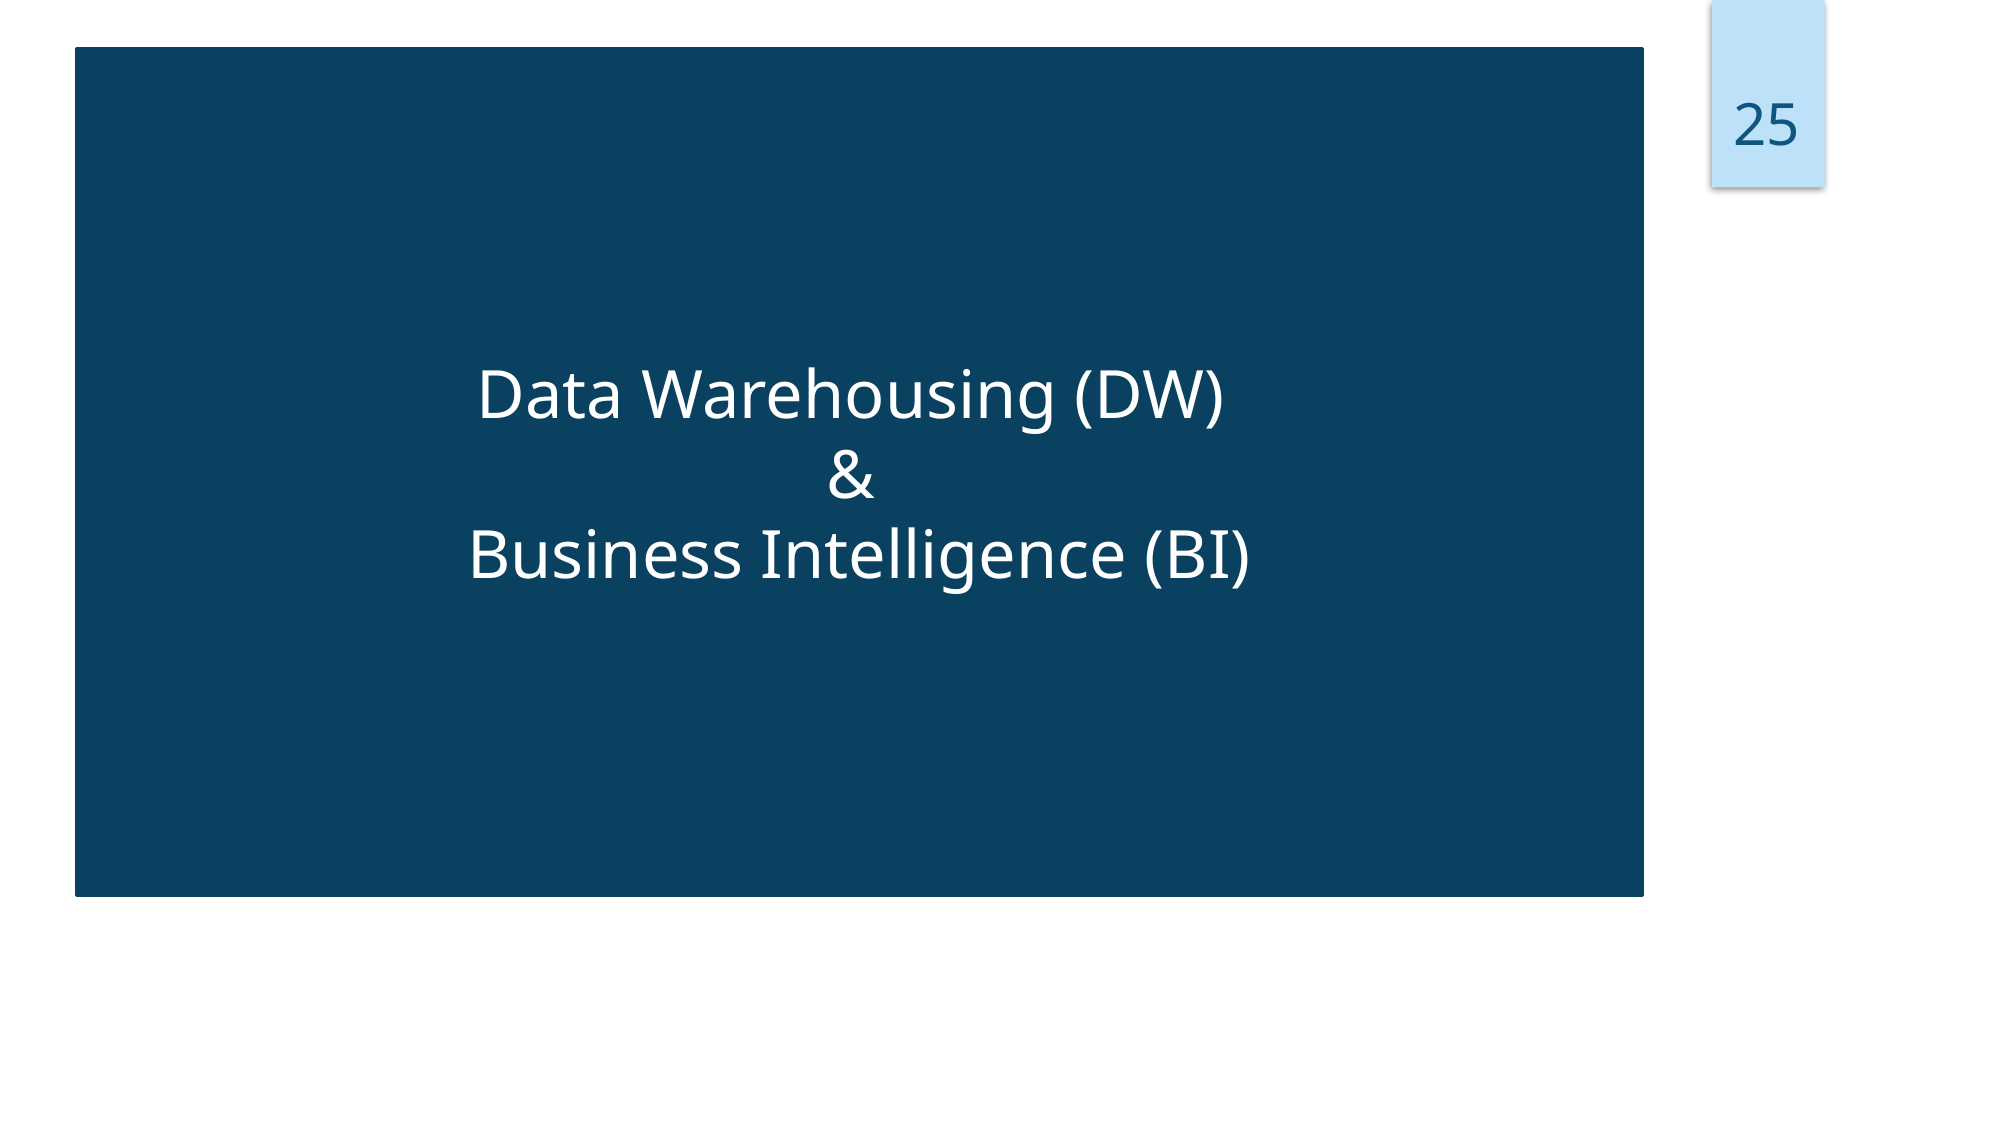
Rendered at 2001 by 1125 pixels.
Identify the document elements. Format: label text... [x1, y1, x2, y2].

text_box Data Warehousing (DW) & Business Intelligence (BI) [75, 47, 1644, 897]
slide_number 25 [1698, 48, 1836, 175]
